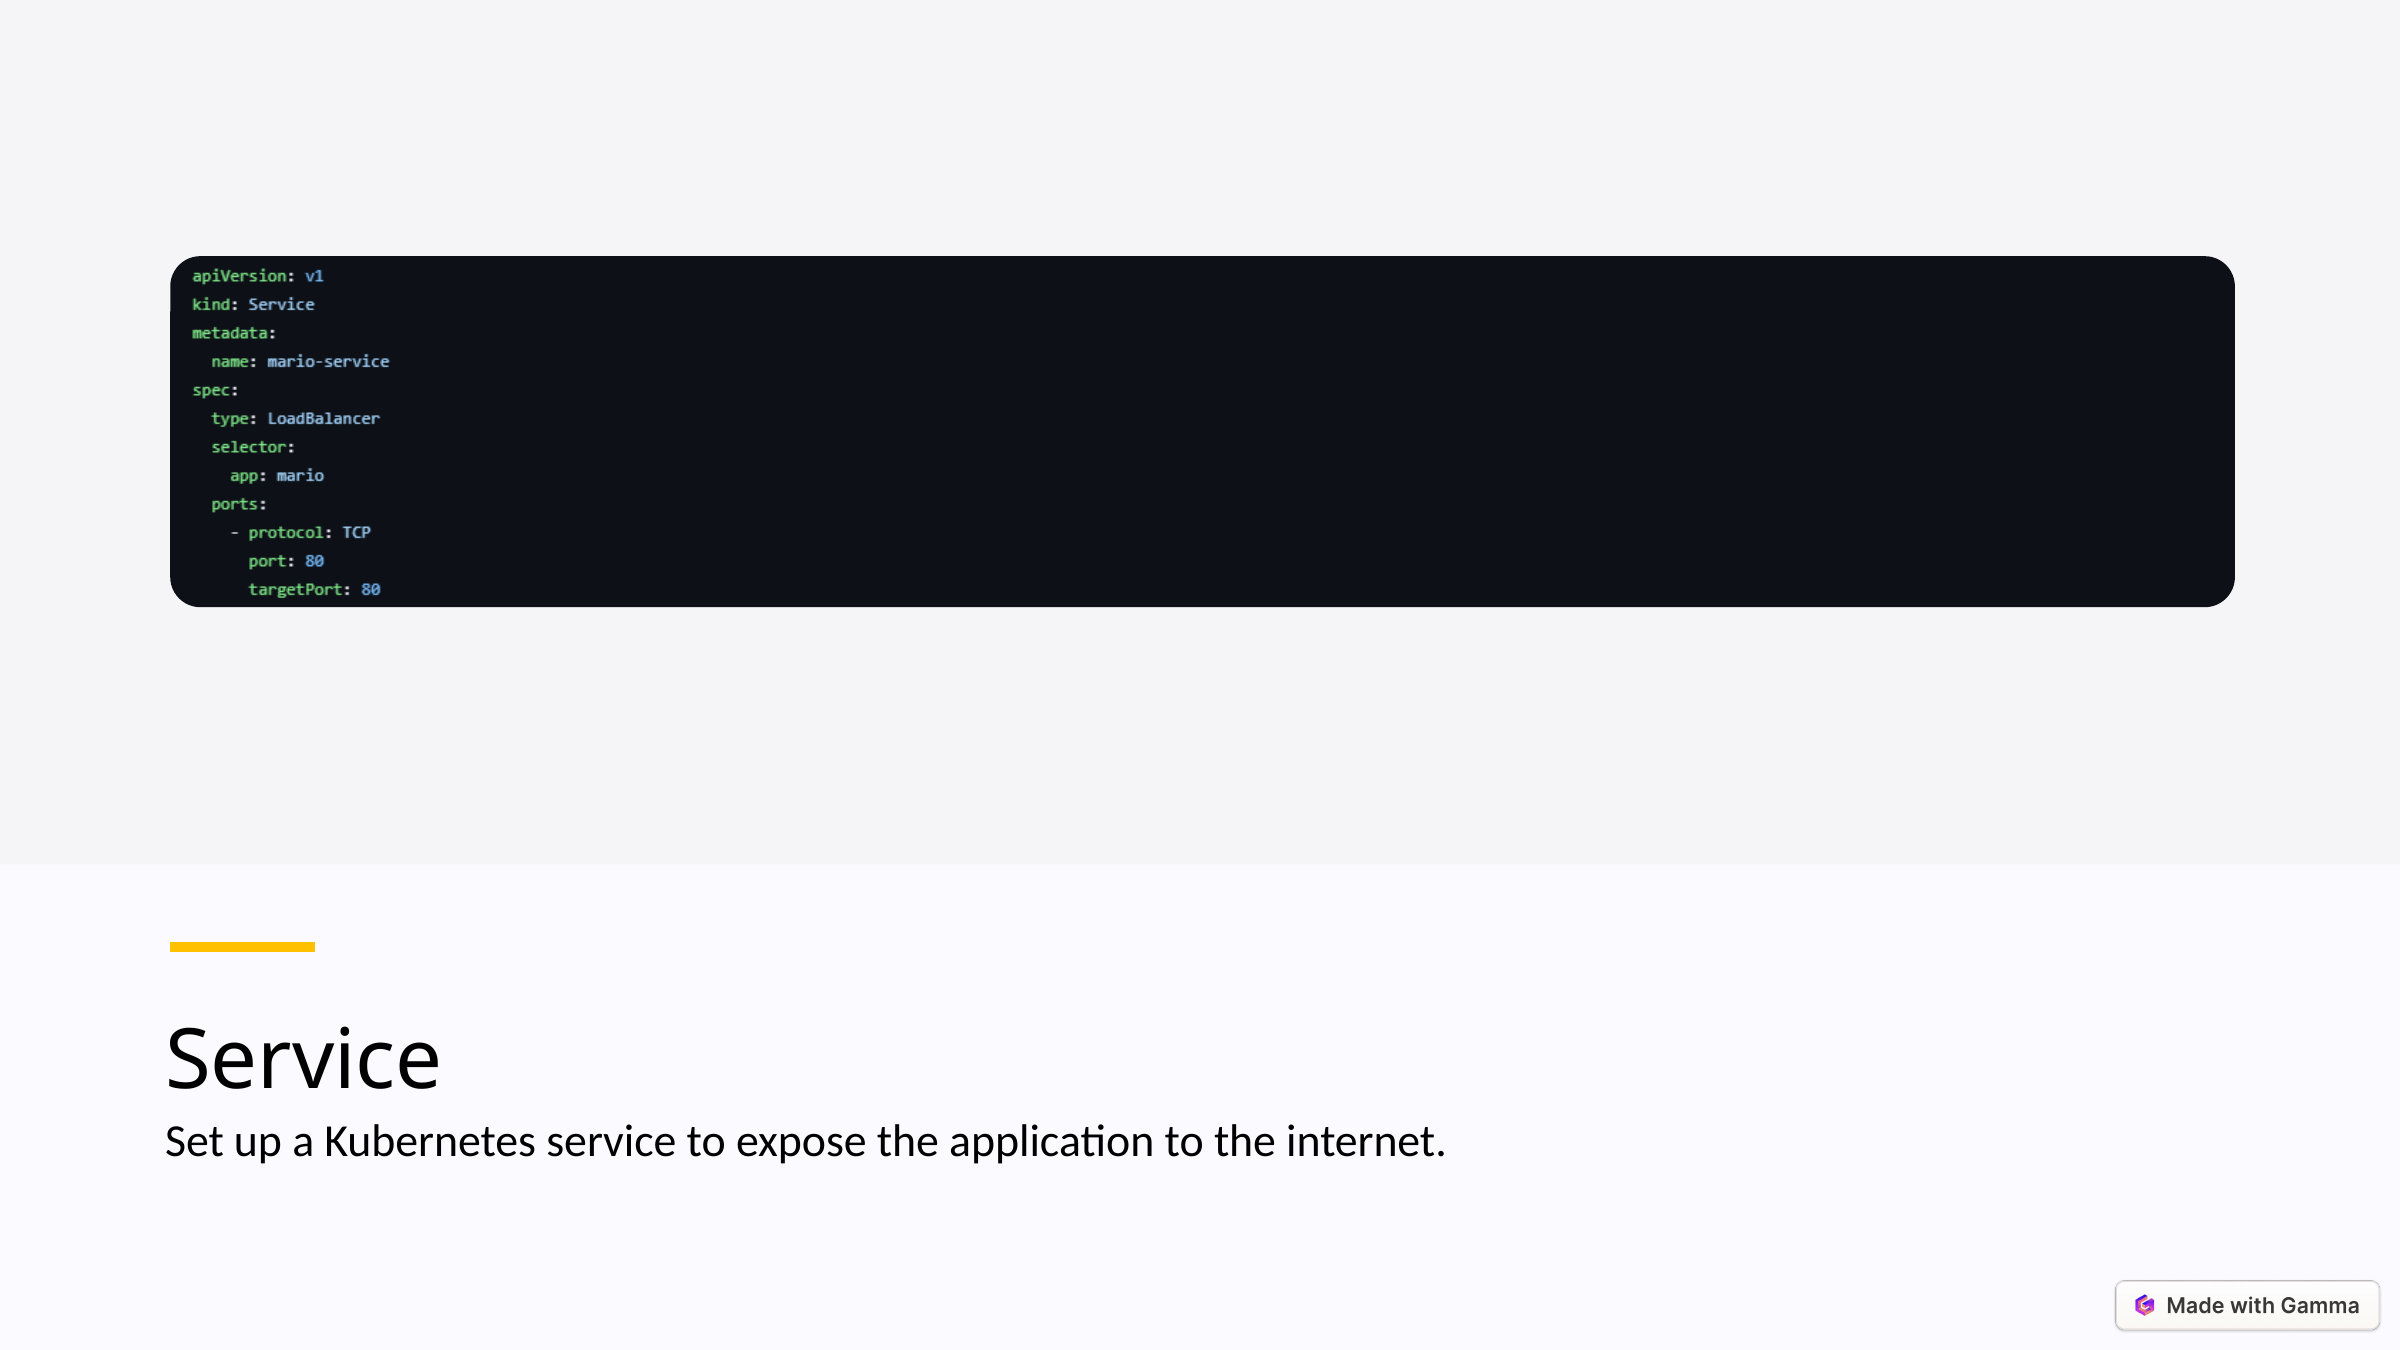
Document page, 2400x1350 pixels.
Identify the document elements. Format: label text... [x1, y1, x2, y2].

text_box Set up a Kubernetes service to expose the application to the internet. [150, 1116, 2140, 1225]
picture [170, 256, 2235, 608]
text_box [0, 0, 2400, 865]
picture [2106, 1271, 2389, 1339]
text_box Service [150, 998, 2140, 1116]
